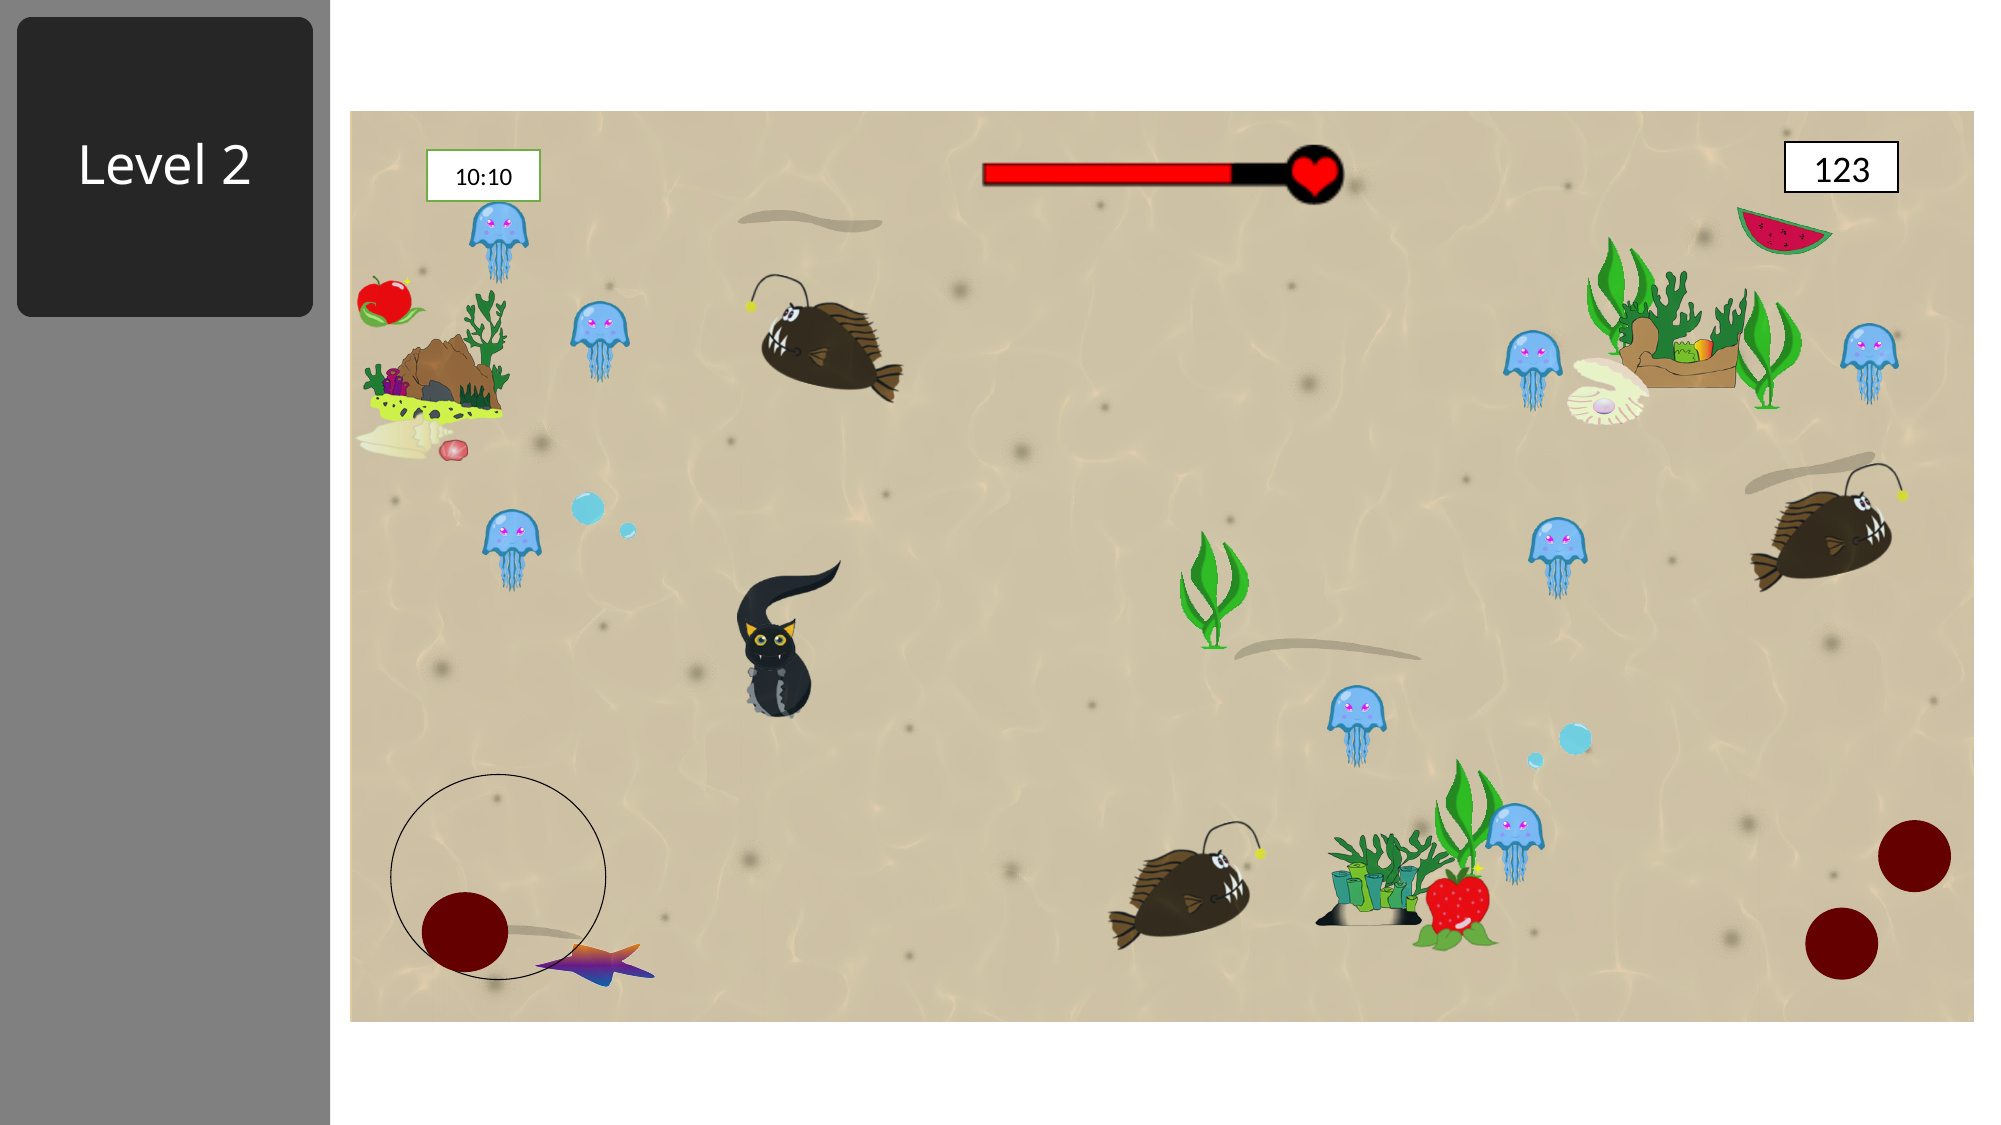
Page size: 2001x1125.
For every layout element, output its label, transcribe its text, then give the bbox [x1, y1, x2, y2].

title Level 2 [31, 31, 299, 303]
text_box [0, 0, 331, 1125]
picture [295, 111, 1974, 1022]
